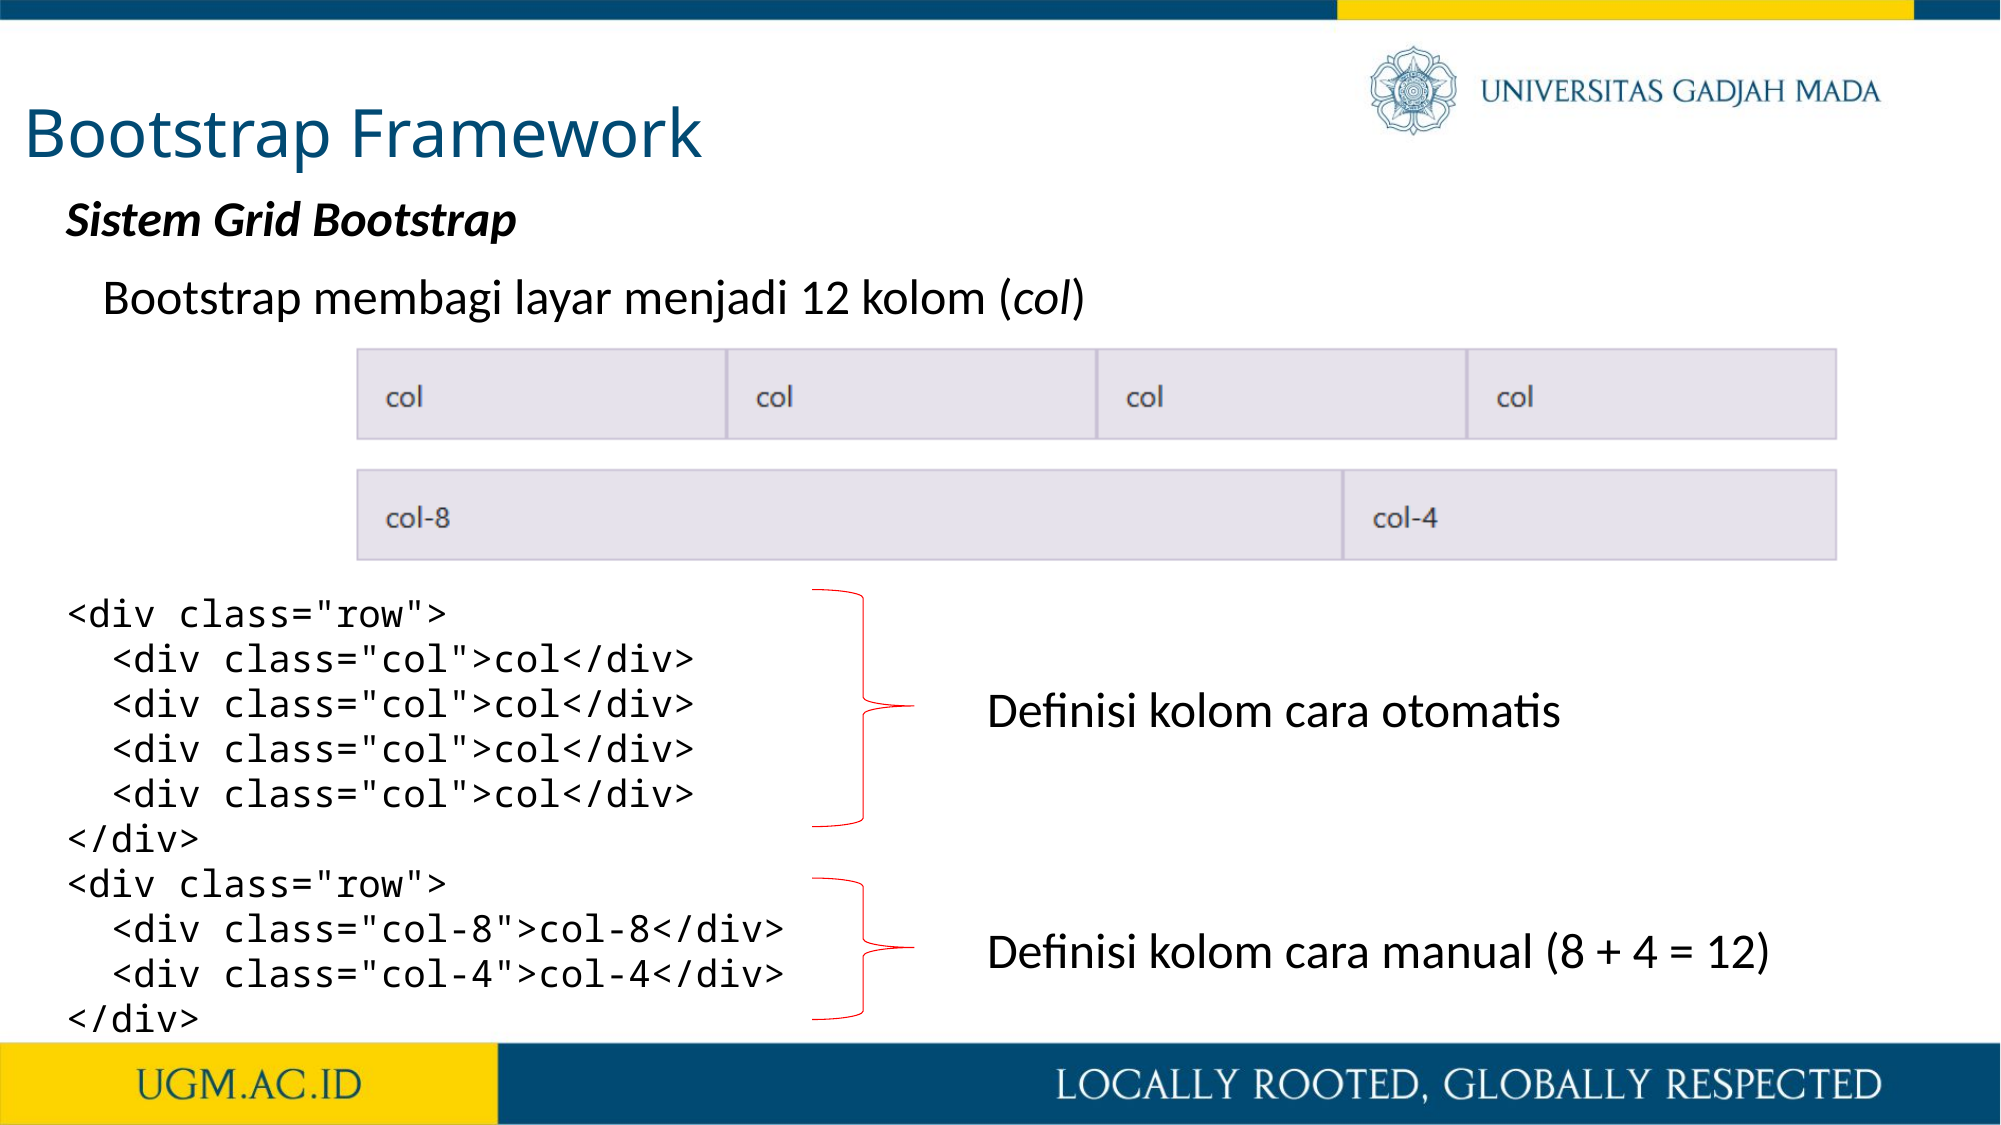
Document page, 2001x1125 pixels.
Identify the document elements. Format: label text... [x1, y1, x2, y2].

picture [0, 0, 2001, 1125]
text_box Sistem Grid Bootstrap [51, 179, 1227, 255]
text_box [812, 589, 915, 828]
text_box <div class="row"> <div class="col">col</div> <div class="col">col</div> <div class="col">col</div> <div class="col">col</div> </div> <div class="row"> <div class="col-8">col-8</div> <div class="col-4">col-4</div> </div> [51, 582, 884, 1048]
text_box Bootstrap membagi layar menjadi 12 kolom (col) [87, 257, 1102, 453]
picture [505, 1047, 2001, 1116]
text_box Definisi kolom cara manual (8 + 4 = 12) [972, 910, 1787, 986]
text_box Definisi kolom cara otomatis [972, 670, 1577, 746]
text_box Bootstrap Framework [9, 83, 719, 179]
text_box [812, 877, 915, 1021]
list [346, 334, 1852, 583]
